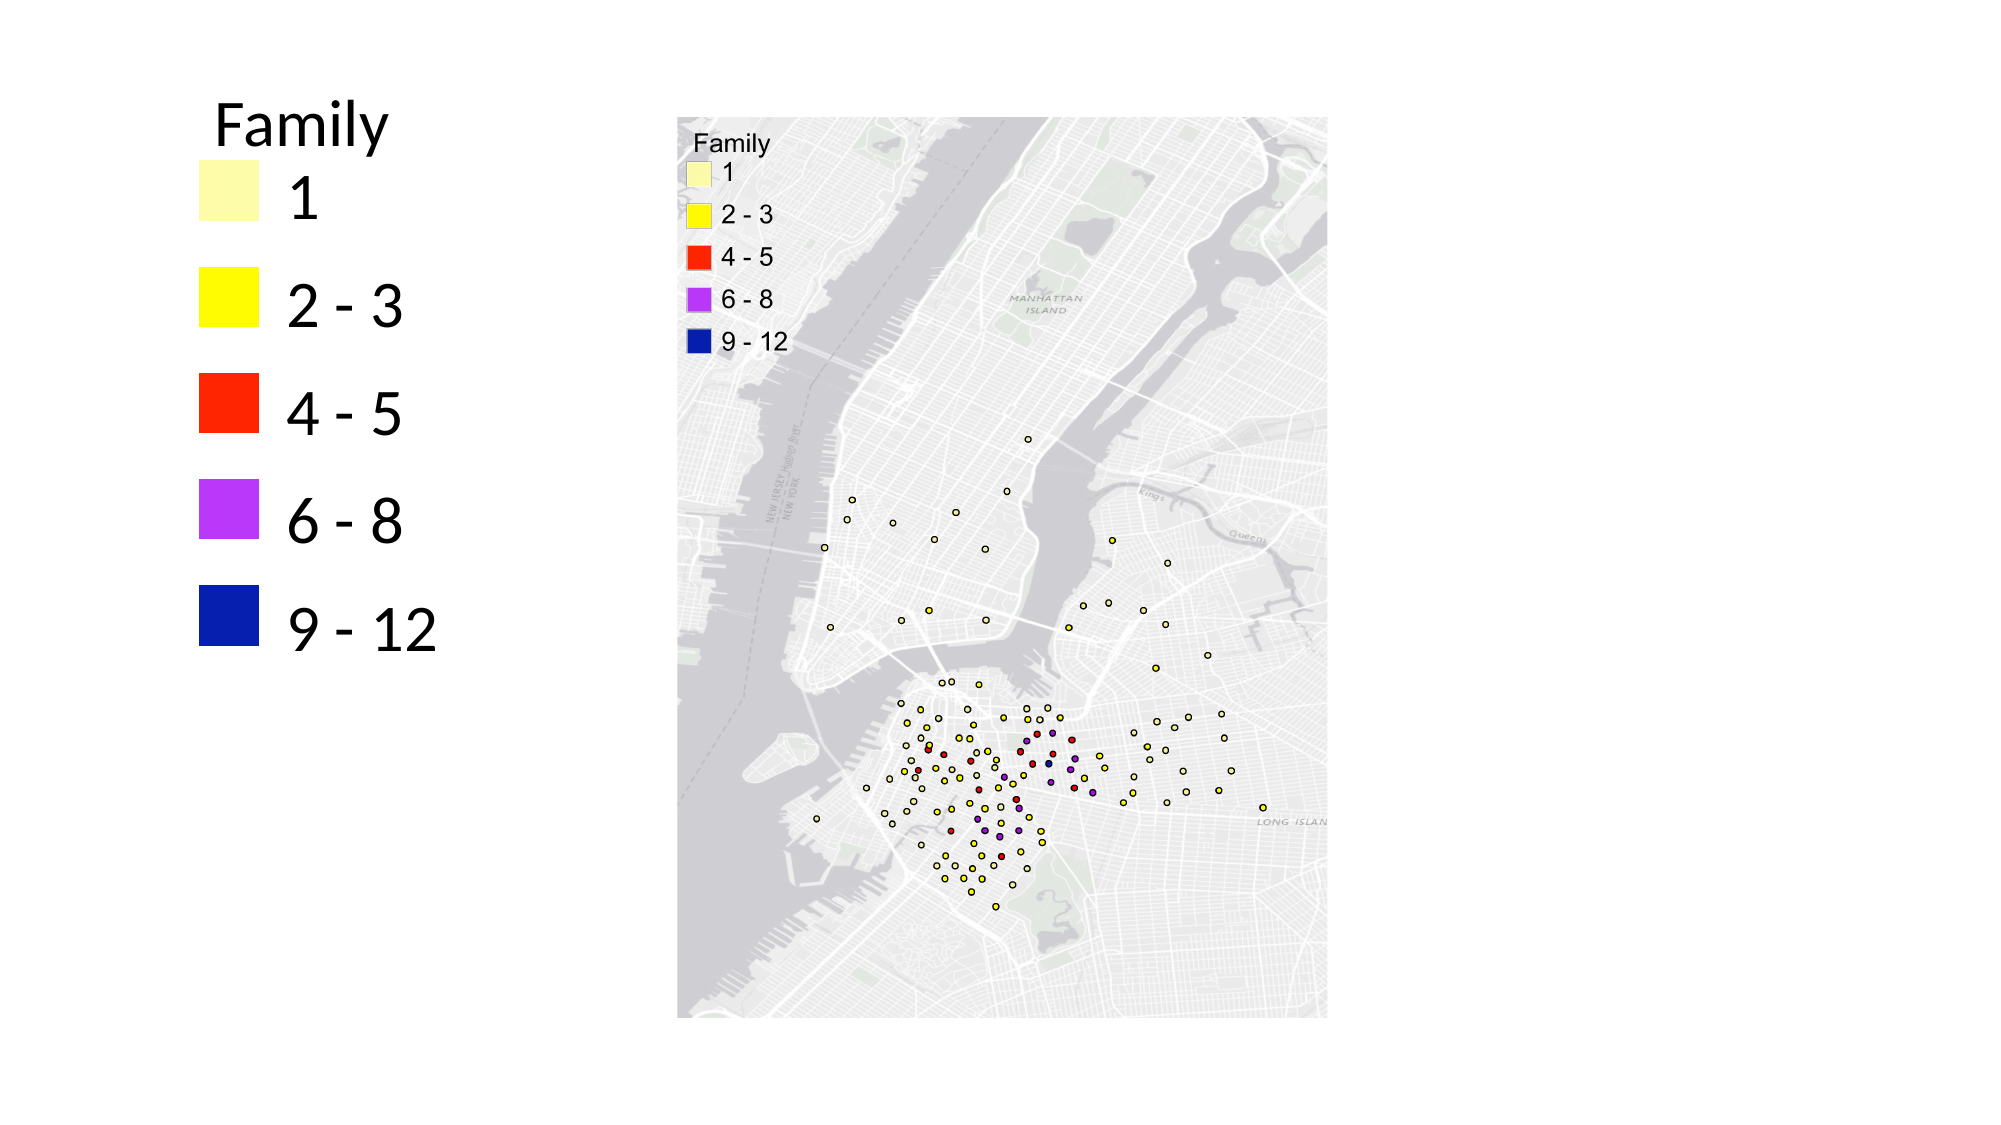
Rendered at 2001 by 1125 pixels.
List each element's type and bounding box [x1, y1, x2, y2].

text_box [677, 117, 1328, 1018]
text_box [197, 44, 455, 679]
